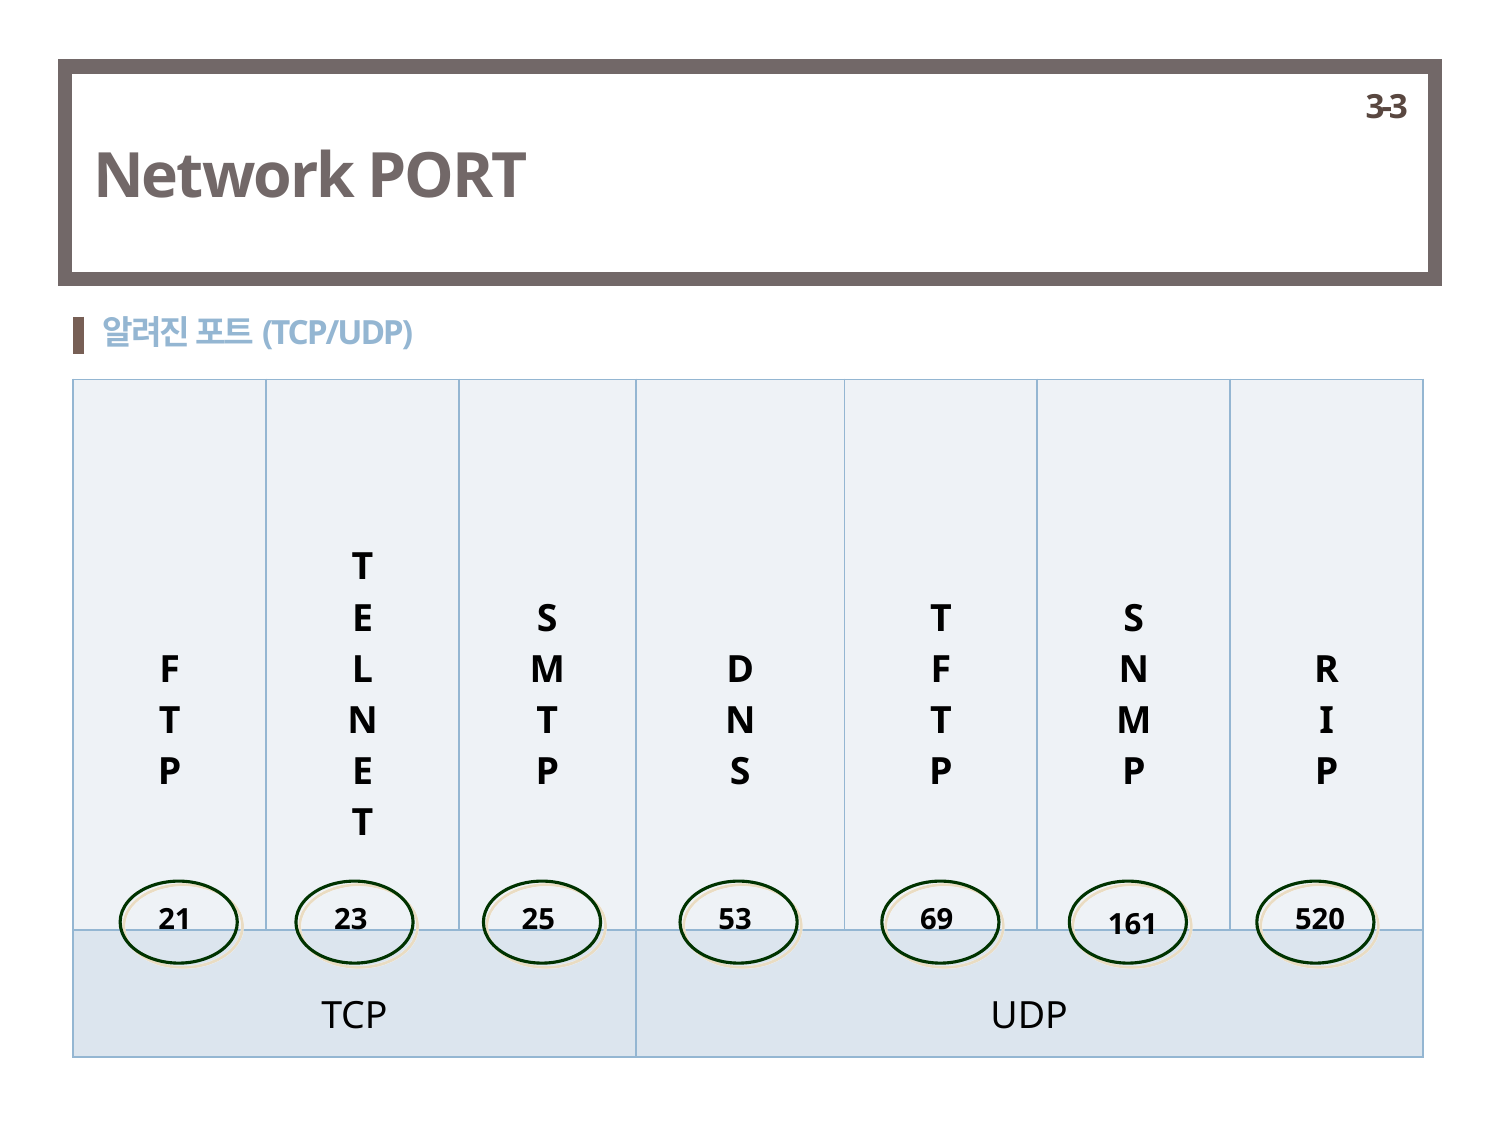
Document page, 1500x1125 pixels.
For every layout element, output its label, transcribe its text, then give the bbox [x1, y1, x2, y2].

text_box [63, 64, 1437, 281]
table_header D N S [637, 380, 844, 929]
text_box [483, 880, 601, 964]
table_cell UDP [637, 931, 1422, 1056]
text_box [1256, 880, 1375, 964]
text_box Network PORT [78, 135, 1154, 211]
table_header S N M P [1038, 380, 1229, 929]
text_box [295, 880, 414, 964]
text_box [1069, 880, 1187, 964]
text_box 3-3 [1153, 78, 1424, 153]
table_header T F T P [845, 380, 1036, 929]
table_header F T P [74, 380, 265, 929]
table_header R I P [1231, 380, 1422, 929]
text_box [119, 880, 238, 964]
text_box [881, 880, 1000, 964]
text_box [679, 880, 798, 964]
table_header T E L N E T [267, 380, 458, 929]
table_cell TCP [74, 931, 635, 1056]
table_header S M T P [460, 380, 635, 929]
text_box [78, 303, 433, 360]
